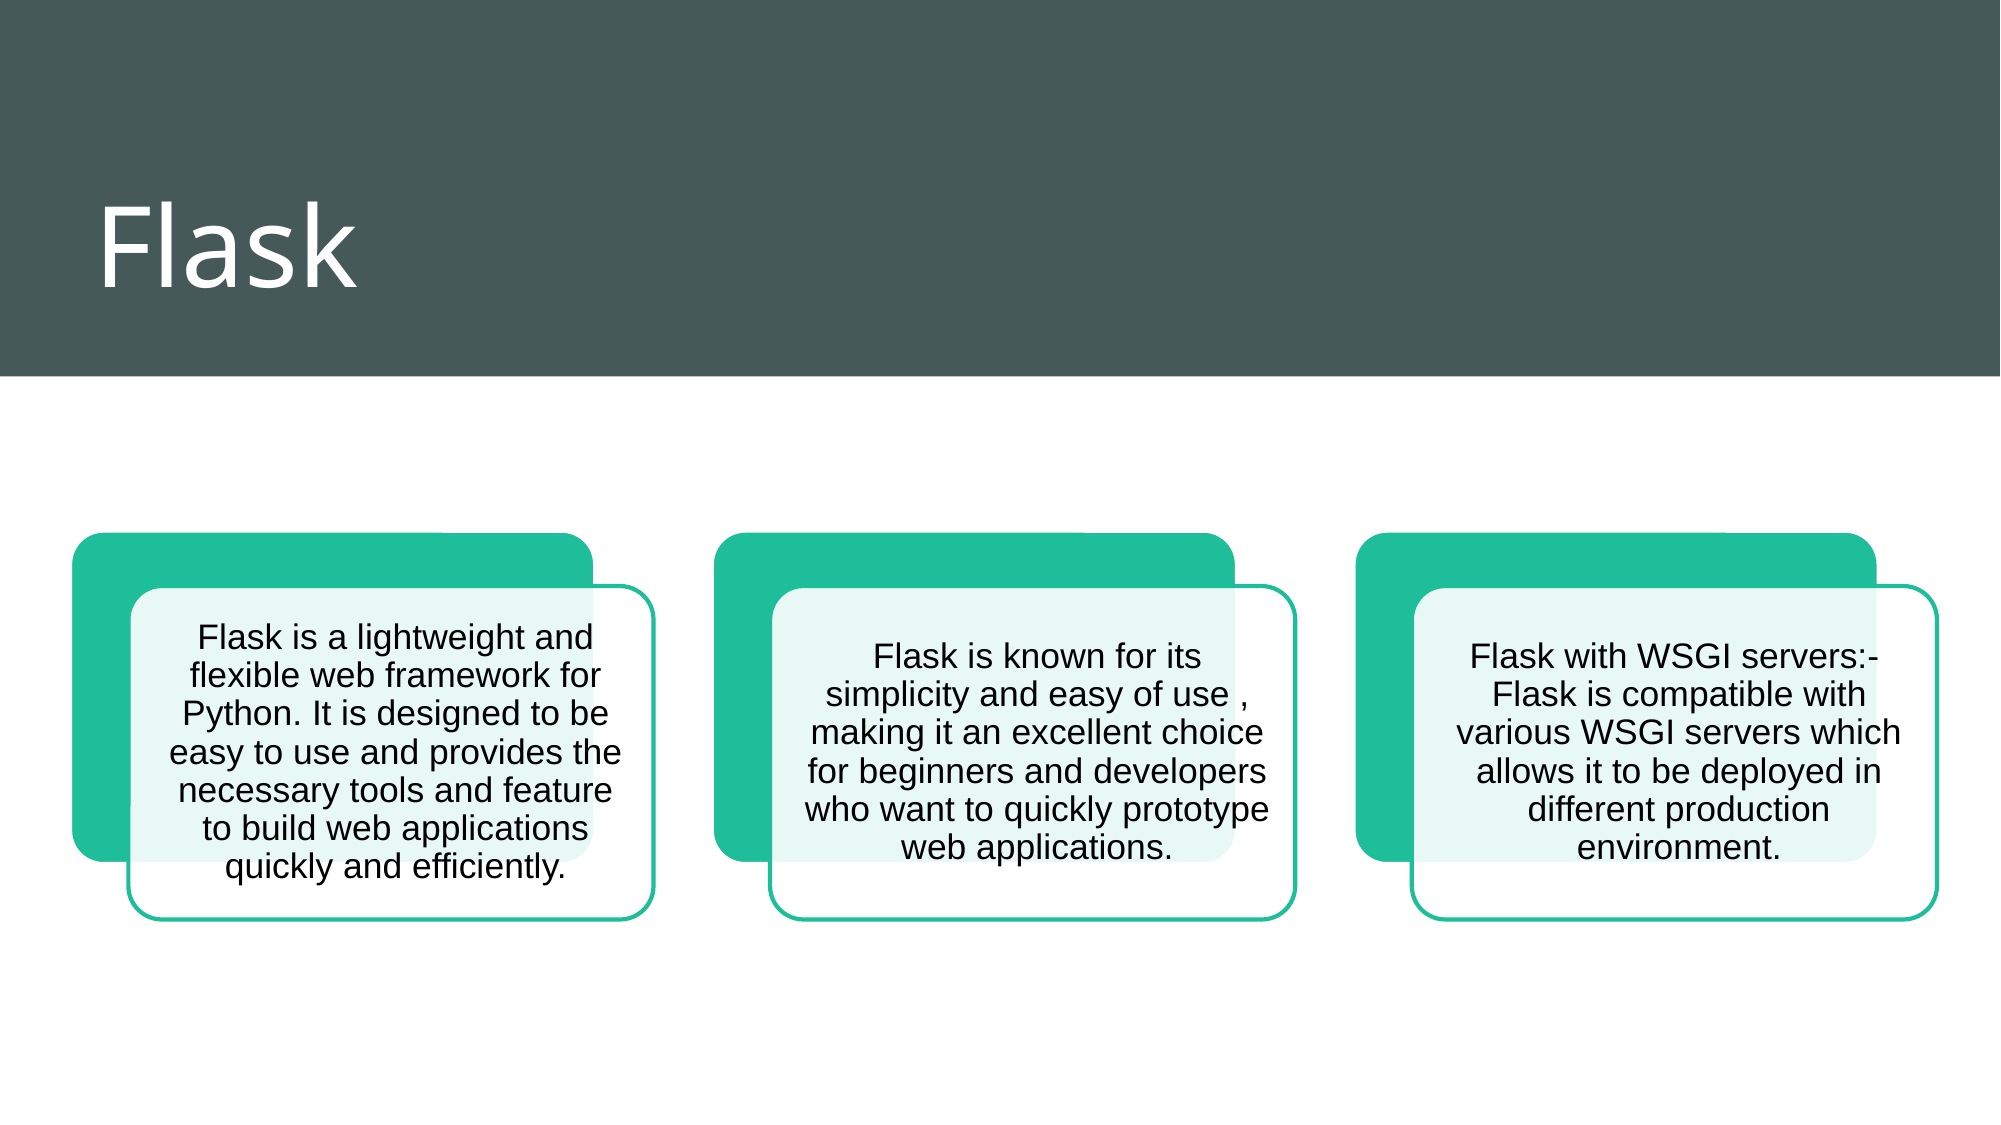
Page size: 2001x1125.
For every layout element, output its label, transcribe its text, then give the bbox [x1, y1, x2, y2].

text_box [0, 0, 2000, 379]
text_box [69, 444, 1938, 1006]
text_box Flask [79, 59, 1863, 318]
text_box [0, 379, 2000, 1125]
